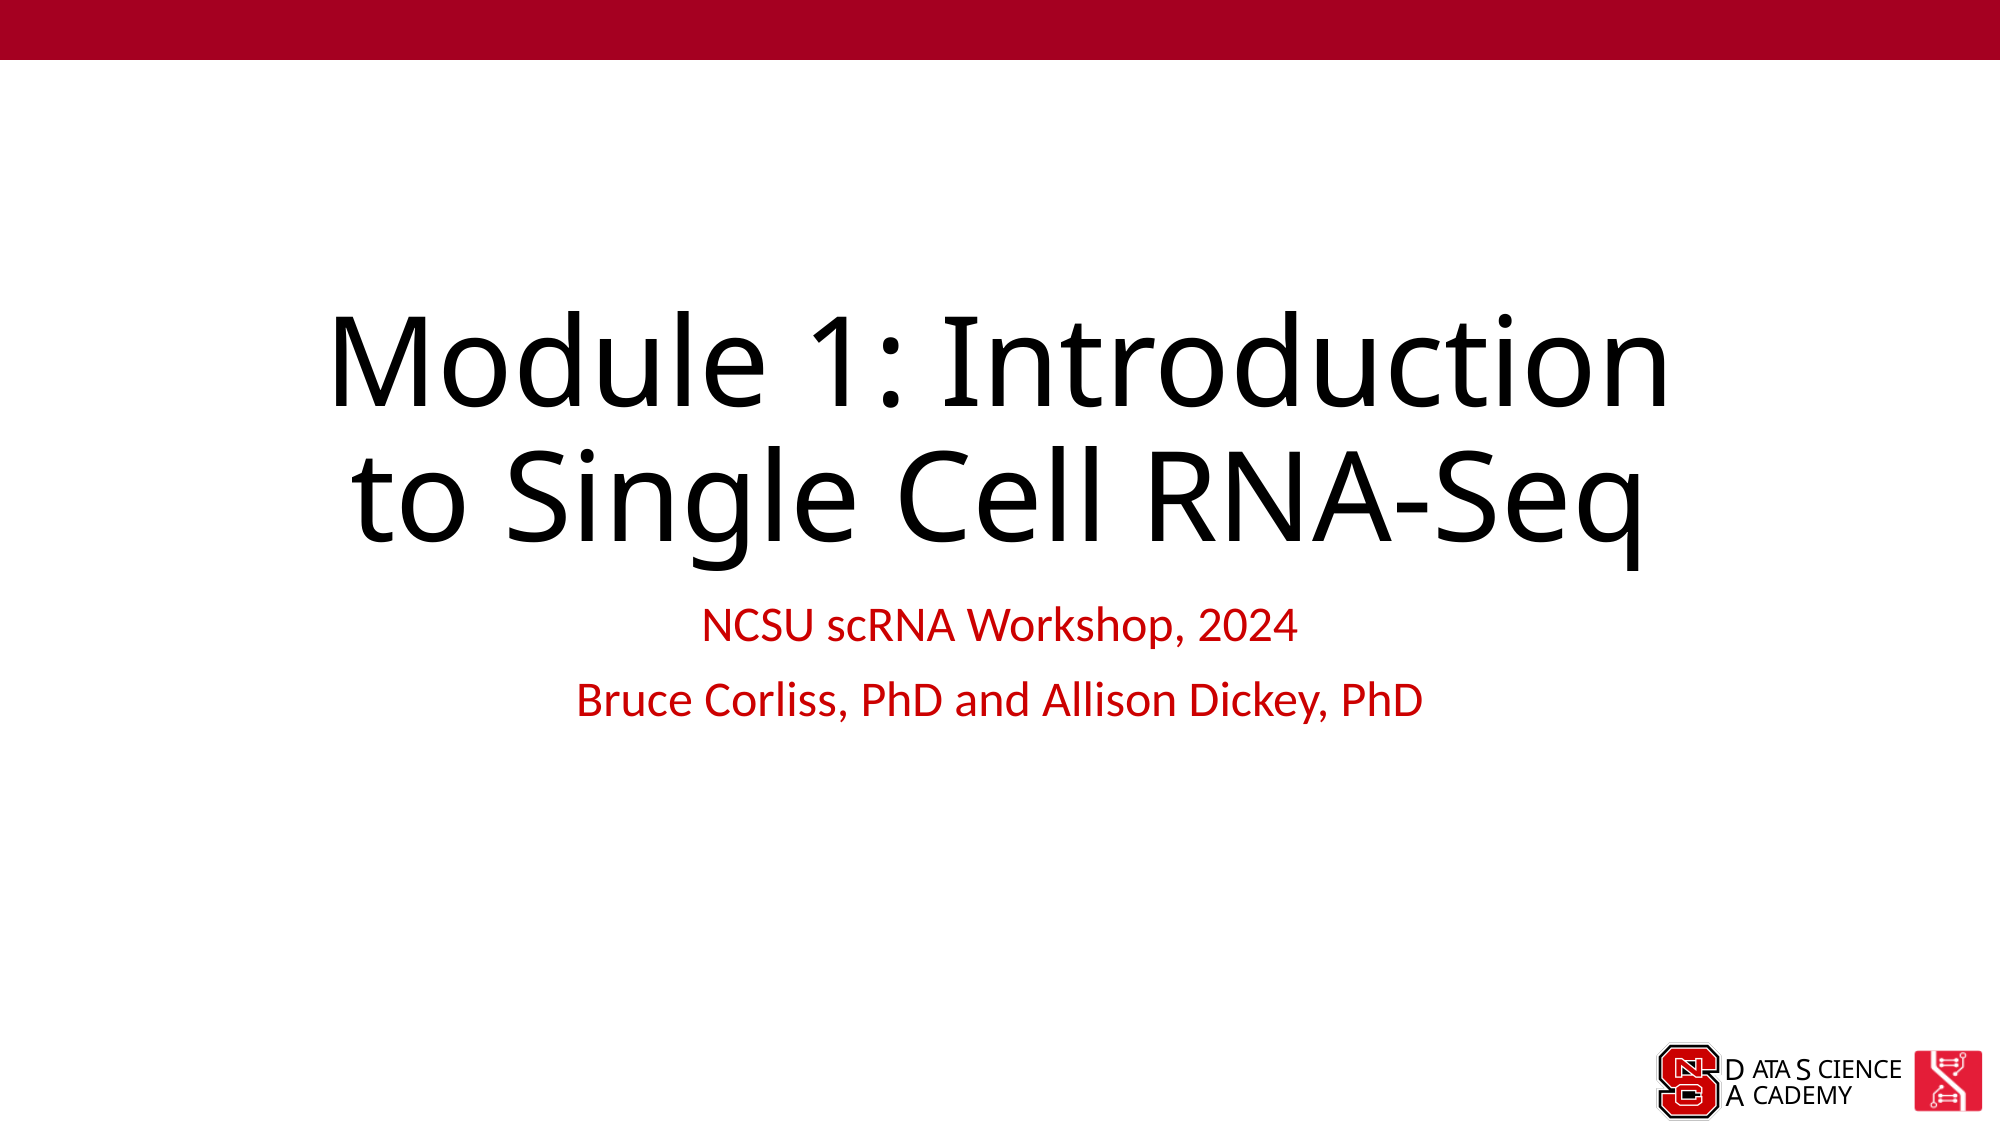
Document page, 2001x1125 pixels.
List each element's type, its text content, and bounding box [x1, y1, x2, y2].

subtitle NCSU scRNA Workshop, 2024 Bruce Corliss, PhD and Allison Dickey, PhD [249, 590, 1750, 863]
picture [1656, 1042, 1722, 1121]
title Module 1: Introduction to Single Cell RNA-Seq [249, 184, 1750, 576]
picture [1912, 1050, 1985, 1112]
